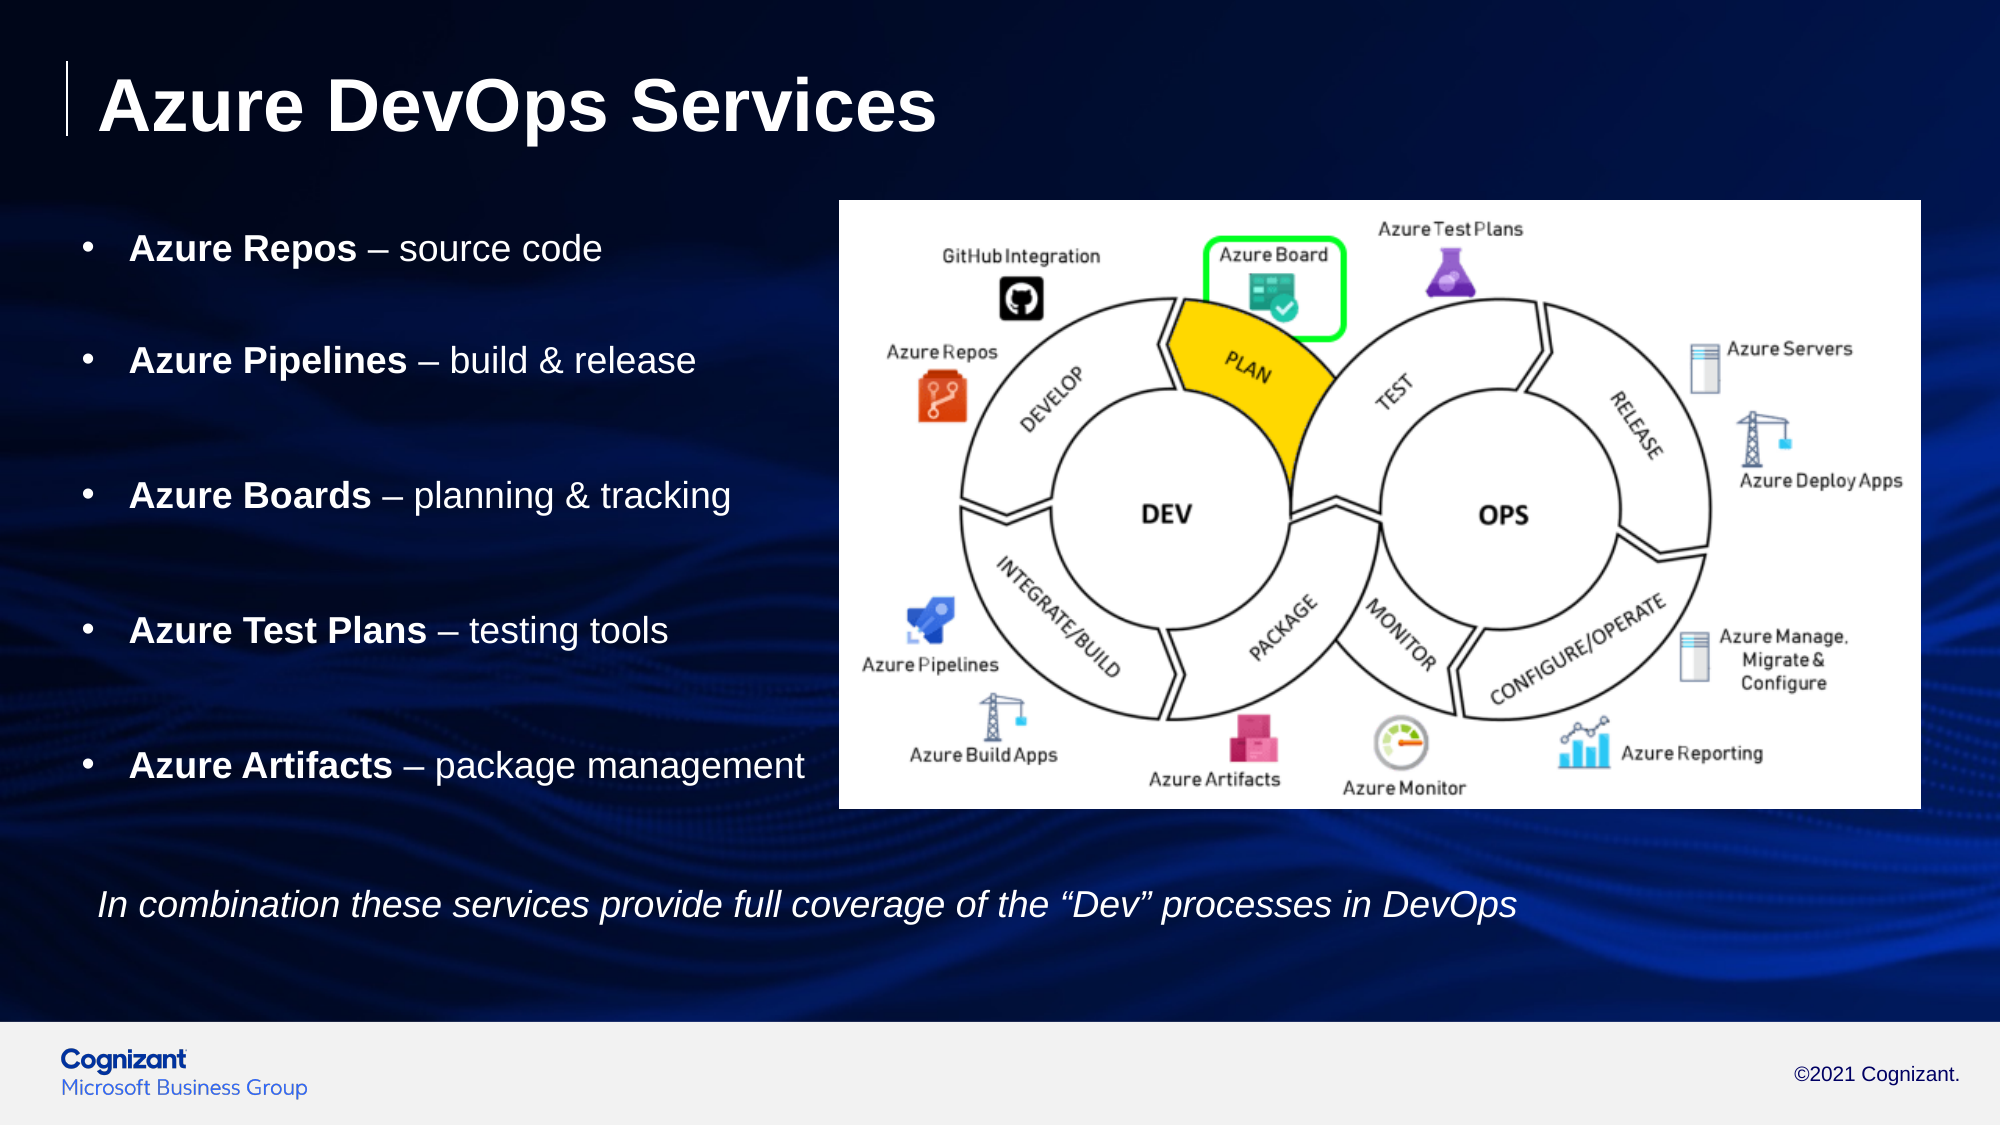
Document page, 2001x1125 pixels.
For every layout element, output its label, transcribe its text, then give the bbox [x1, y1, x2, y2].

picture [52, 1041, 315, 1105]
list Azure DevOps Services [91, 60, 1909, 235]
picture [0, 0, 2000, 1021]
text_box In combination these services provide full coverage of the “Dev” processes in DevOps [91, 874, 1909, 1046]
text_box Azure Repos – source code Azure Pipelines – build & release Azure Boards – planning & tracking Azure Test Plans – testing tools Azure Artifacts – package management [66, 193, 828, 794]
